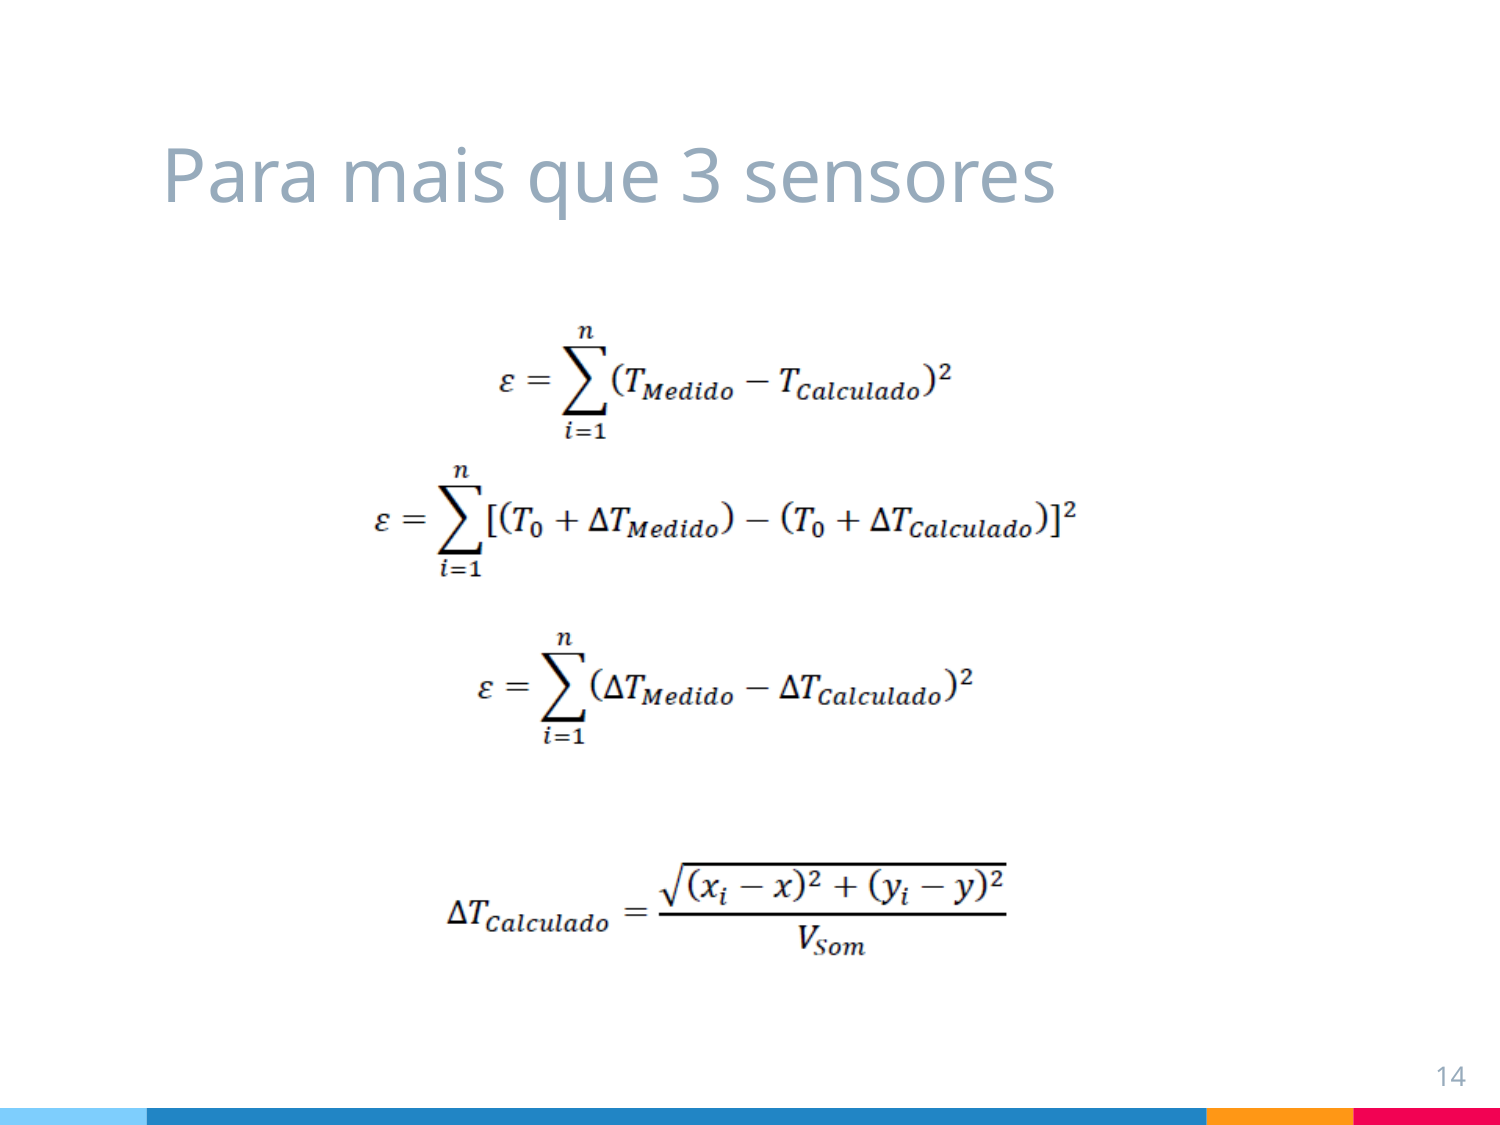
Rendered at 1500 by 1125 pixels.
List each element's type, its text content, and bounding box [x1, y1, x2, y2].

slide_number 14 [1391, 1043, 1482, 1113]
title Para mais que 3 sensores [146, 45, 1207, 233]
picture [329, 305, 1171, 985]
